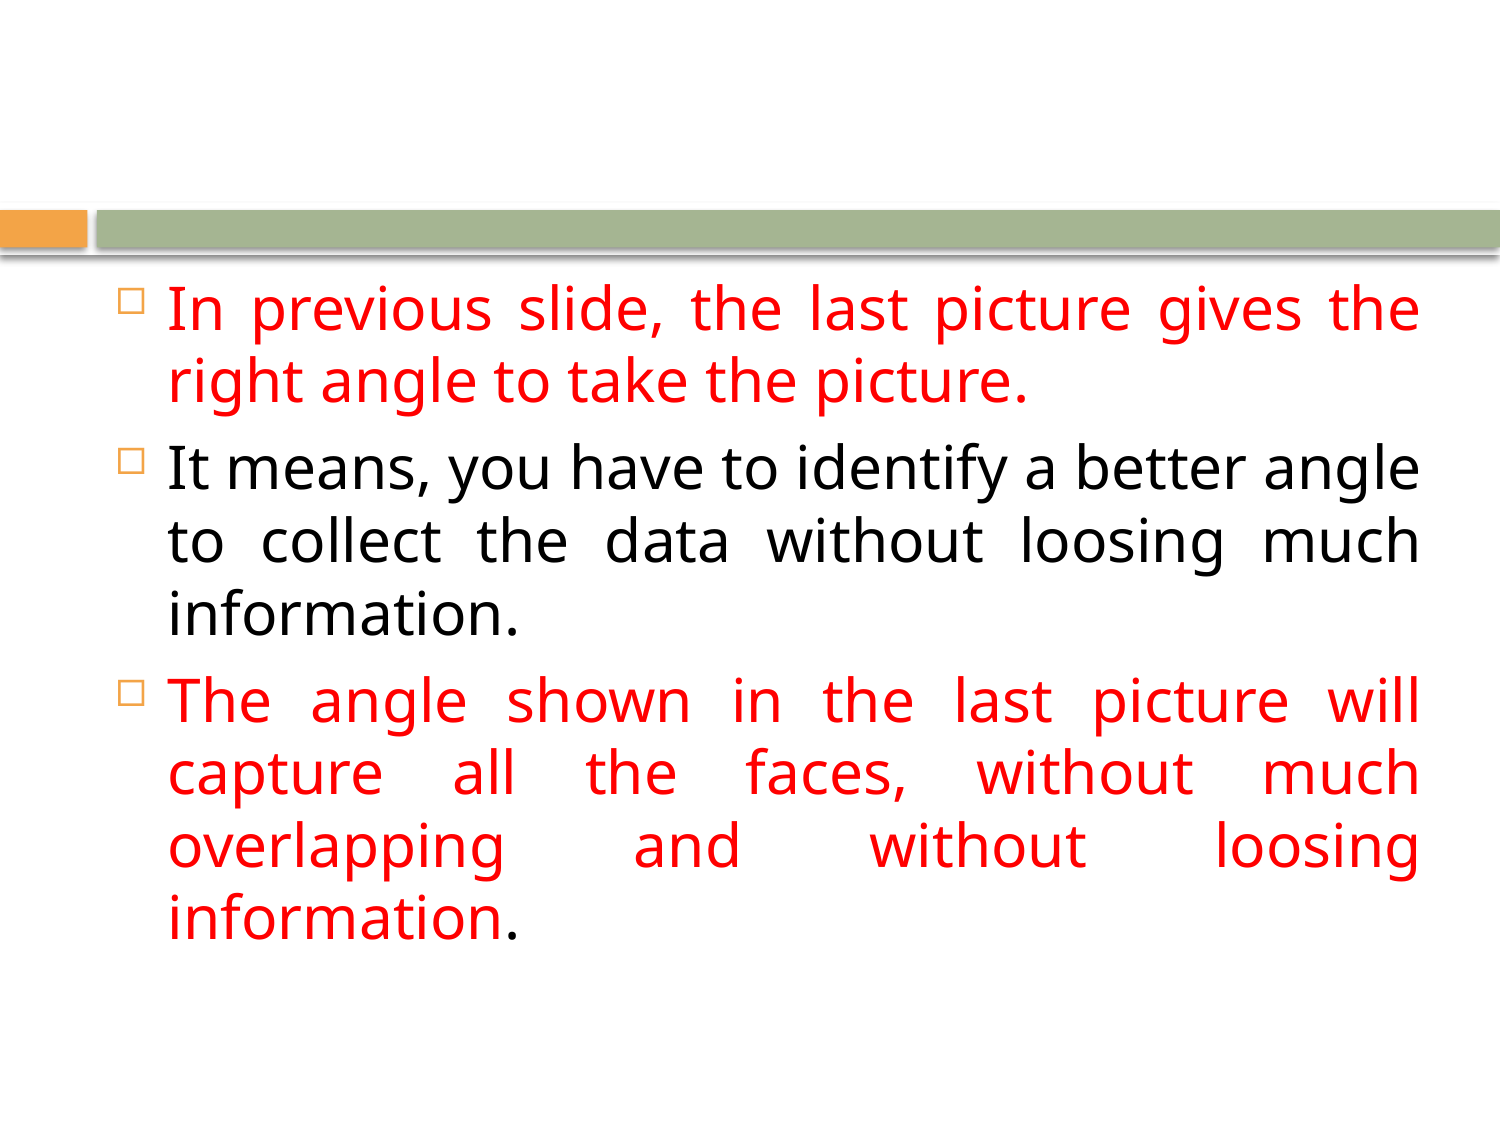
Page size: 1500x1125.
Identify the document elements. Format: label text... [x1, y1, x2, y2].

list In previous slide, the last picture gives the right angle to take the picture. It means, you have to identify a better angle to collect the data without loosing much information. The angle shown in the last picture will capture all the faces, without much overlapping and without loosing information. [100, 262, 1438, 1000]
